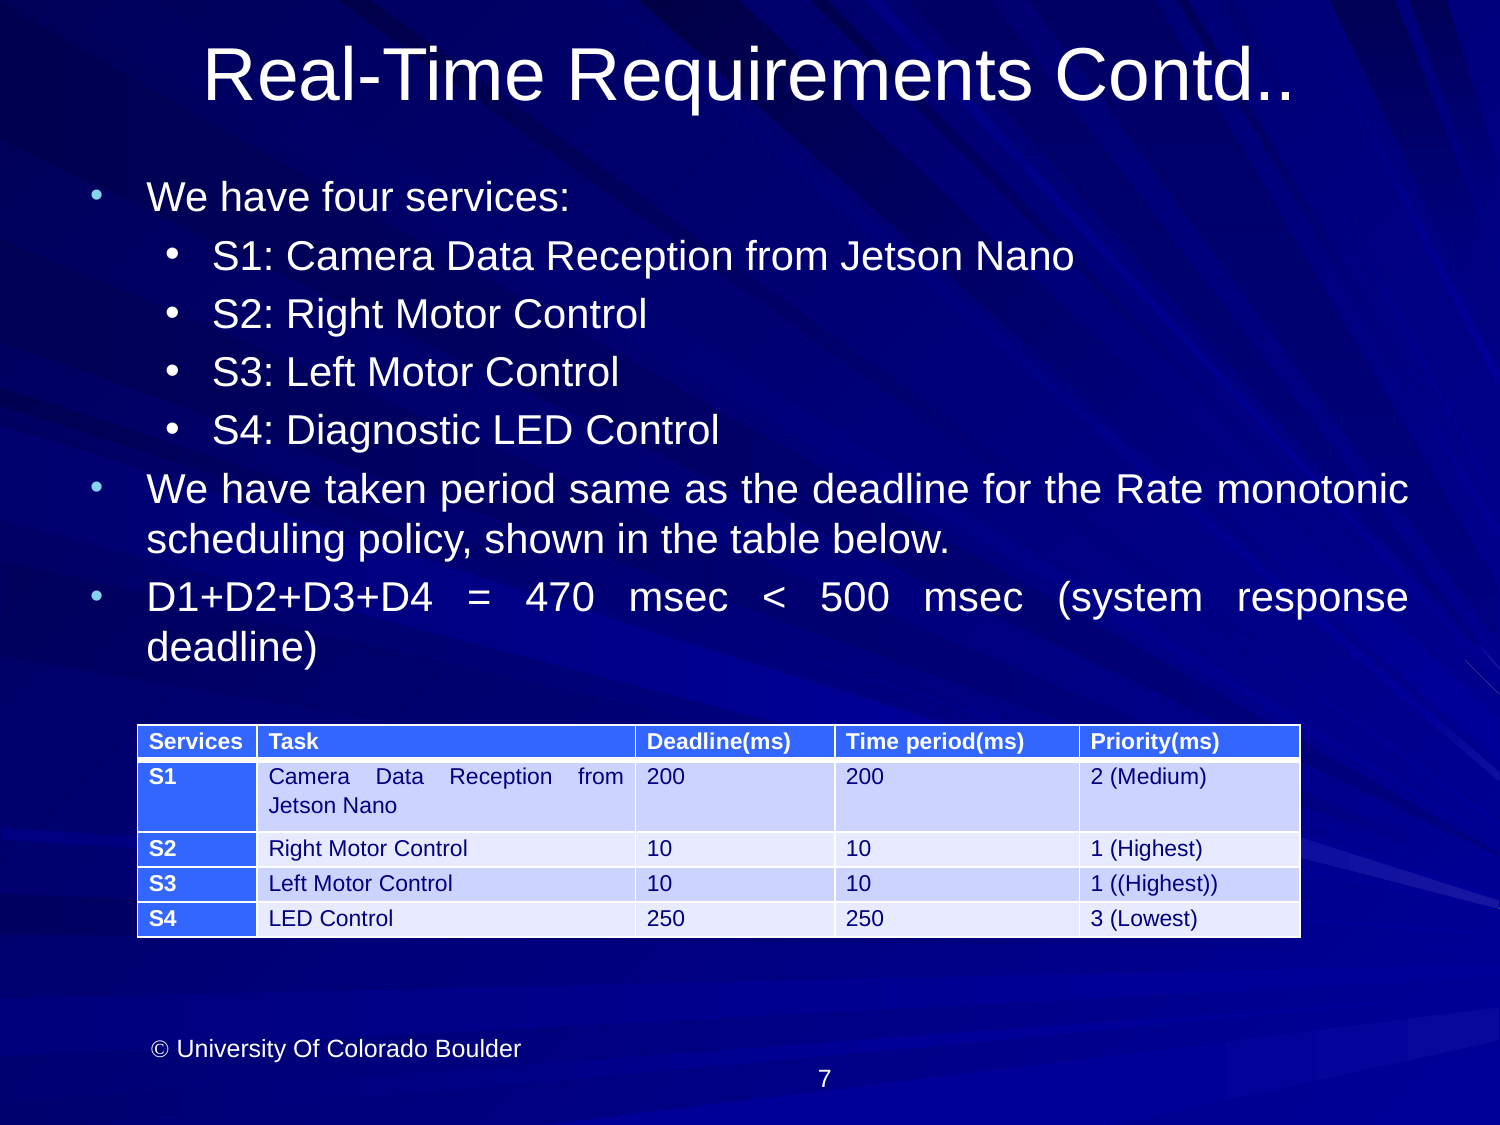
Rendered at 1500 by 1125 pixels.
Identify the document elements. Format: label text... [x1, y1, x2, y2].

table_cell Right Motor Control [258, 833, 635, 866]
title Real-Time Requirements Contd.. [74, 0, 1426, 143]
table_cell Left Motor Control [258, 868, 635, 901]
table_cell 10 [836, 868, 1079, 901]
table_cell 1 (Highest) [1080, 833, 1299, 866]
table_cell S4 [138, 903, 256, 936]
table_header Priority(ms) [1080, 726, 1299, 757]
table_cell 10 [836, 833, 1079, 866]
table_cell LED Control [258, 903, 635, 936]
table_cell 250 [836, 903, 1079, 936]
table_cell S3 [138, 868, 256, 901]
footer  University Of Colorado Boulder 7 [74, 1024, 1426, 1101]
table_cell 2 (Medium) [1080, 763, 1299, 831]
table_header Services [138, 726, 256, 757]
table_cell S1 [138, 763, 256, 831]
table_cell S2 [138, 833, 256, 866]
table_header Deadline(ms) [636, 726, 834, 757]
table_cell 250 [636, 903, 834, 936]
table_cell 10 [636, 833, 834, 866]
table_cell 3 (Lowest) [1080, 903, 1299, 936]
table_header Task [258, 726, 635, 757]
table_cell 200 [636, 763, 834, 831]
list We have four services: S1: Camera Data Reception from Jetson Nano S2: Right Motor Control S3: Left Motor Control S4: Diagnostic LED Control We have taken period same as the deadline for the Rate monotonic scheduling policy, shown in the table below. D1+D2+D3+D4 = 470 msec < 500 msec (system response deadline) [74, 162, 1426, 1006]
table_cell 1 ((Highest)) [1080, 868, 1299, 901]
table_header Time period(ms) [836, 726, 1079, 757]
table_cell 200 [836, 763, 1079, 831]
table_cell Camera Data Reception from Jetson Nano [258, 763, 635, 831]
table_cell 10 [636, 868, 834, 901]
